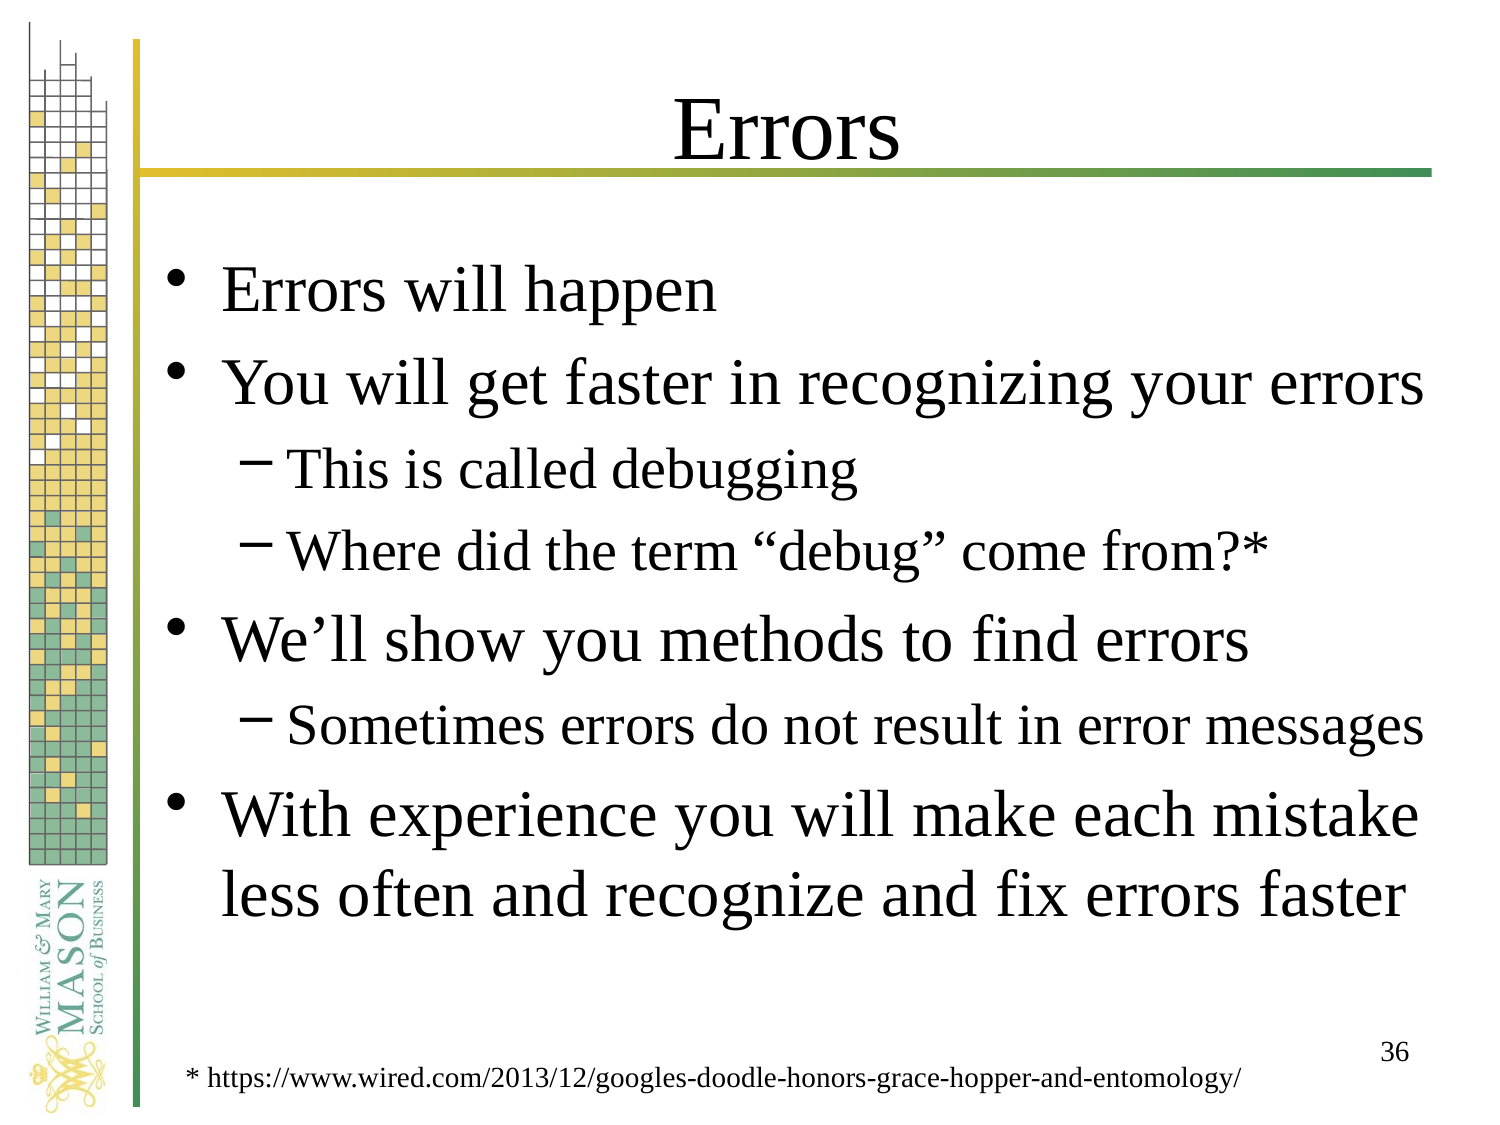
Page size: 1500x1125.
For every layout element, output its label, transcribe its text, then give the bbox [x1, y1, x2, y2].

title Errors [150, 45, 1425, 200]
slide_number 65 [29, 879, 107, 1113]
text_box * https://www.wired.com/2013/12/googles-doodle-honors-grace-hopper-and-entomology/ [170, 1051, 1258, 1102]
list Errors will happen You will get faster in recognizing your errors This is called debugging Where did the term “debug” come from?* We’ll show you methods to find errors Sometimes errors do not result in error messages With experience you will make each mistake less often and recognize and fix errors faster [150, 237, 1472, 1005]
slide_number 36 [1048, 1024, 1426, 1103]
